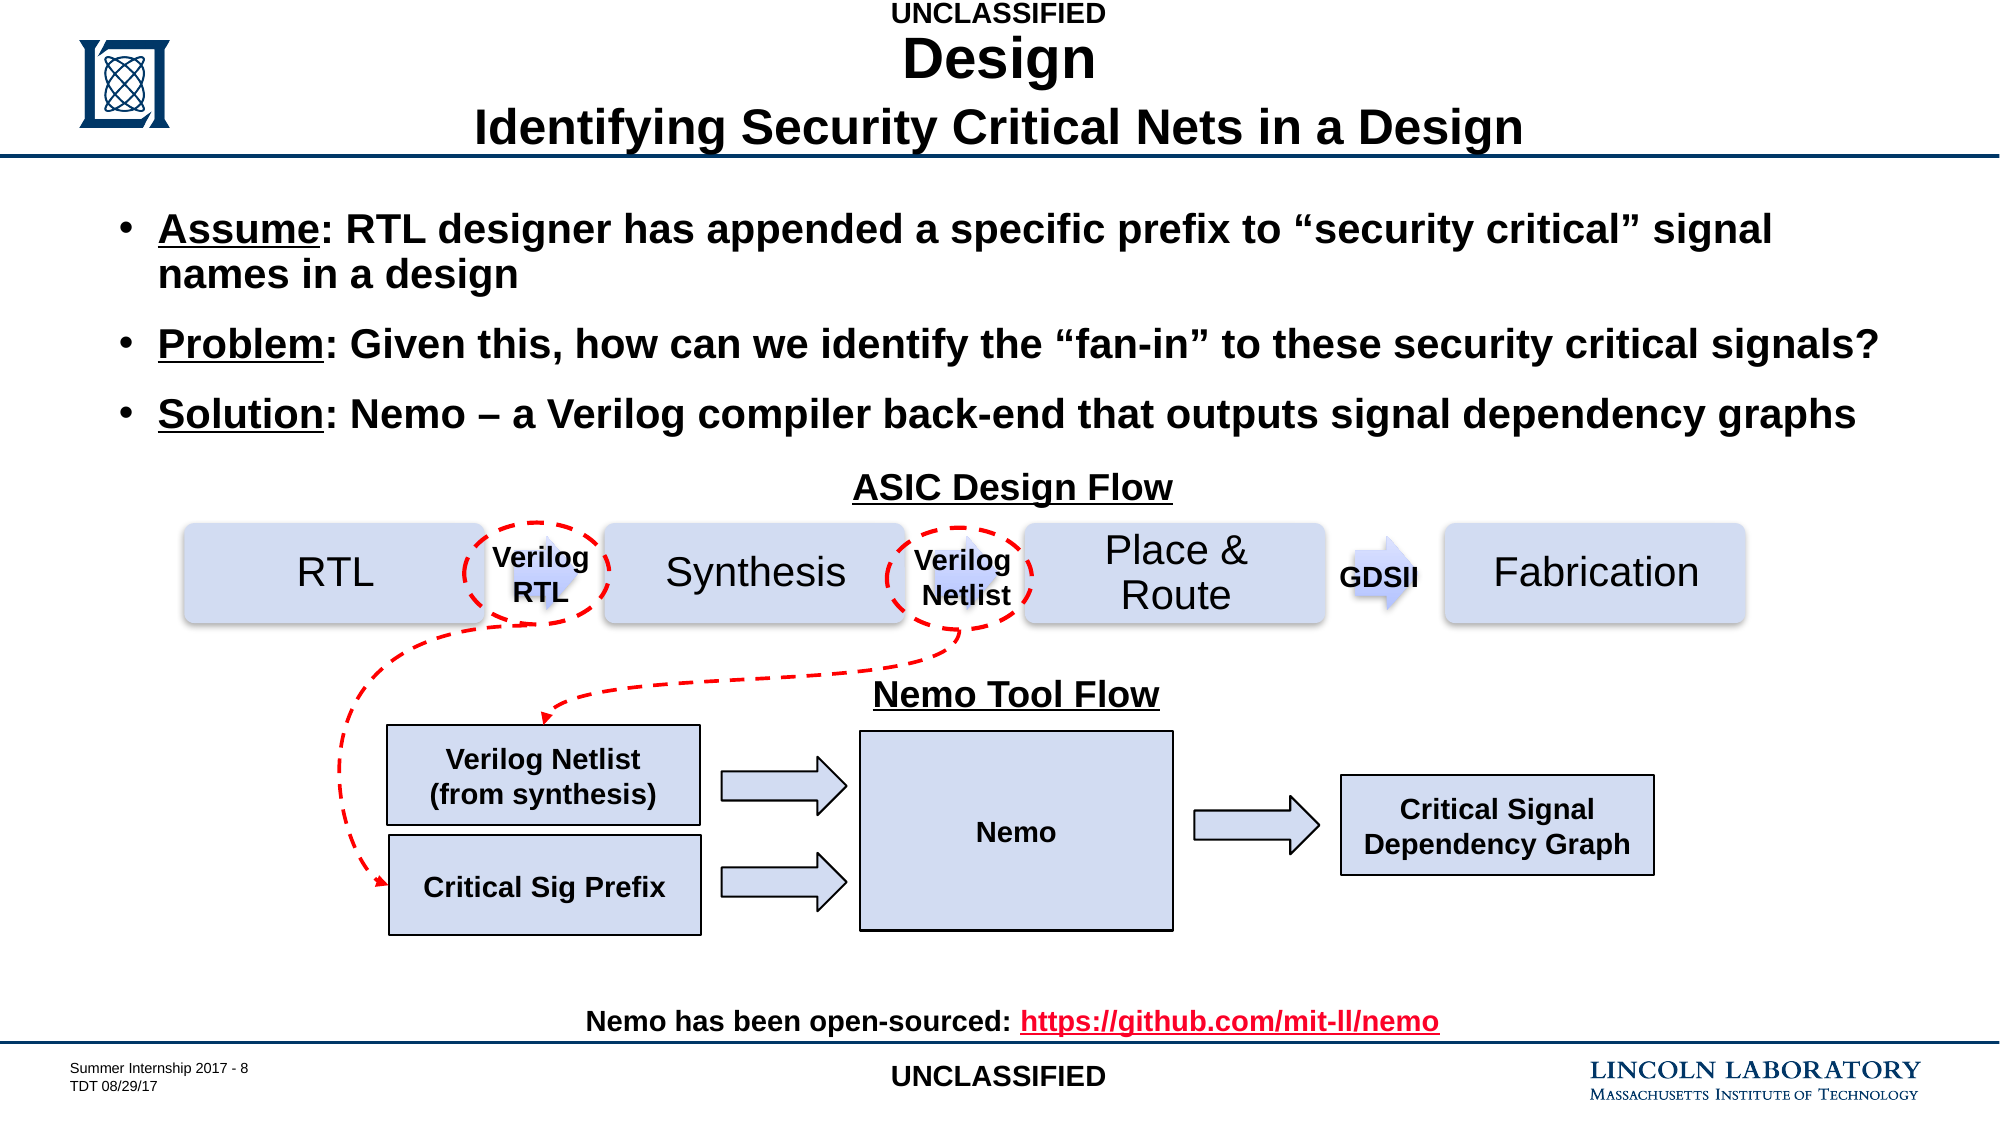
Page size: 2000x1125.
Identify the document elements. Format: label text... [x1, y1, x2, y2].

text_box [327, 686, 588, 825]
text_box [805, 756, 847, 816]
text_box Nemo [860, 730, 1173, 931]
text_box Verilog Netlist (from synthesis) [591, 725, 698, 826]
list Identifying Security Critical Nets in a Design [205, 97, 1794, 148]
text_box Nemo has been open-sourced: https://github.com/mit-ll/nemo [570, 995, 1455, 1045]
text_box Critical Signal Dependency Graph [1341, 775, 1654, 876]
text_box Critical Sig Prefix [388, 835, 702, 936]
text_box Nemo Tool Flow [857, 662, 1175, 723]
text_box [721, 852, 847, 912]
text_box ASIC Design Flow [837, 455, 1189, 516]
text_box Assume: RTL designer has appended a specific prefix to “security critical” signal names in a design Problem: Given this, how can we identify the “fan-in” to these security critical signals? Solution: Nemo – a Verilog compiler back-end that outputs signal dependency graphs [103, 199, 1896, 471]
picture [79, 40, 170, 128]
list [183, 522, 698, 624]
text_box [703, 469, 800, 886]
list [805, 522, 1747, 624]
picture [1588, 1061, 1921, 1100]
text_box [1194, 795, 1320, 855]
title Design [205, 23, 1794, 97]
